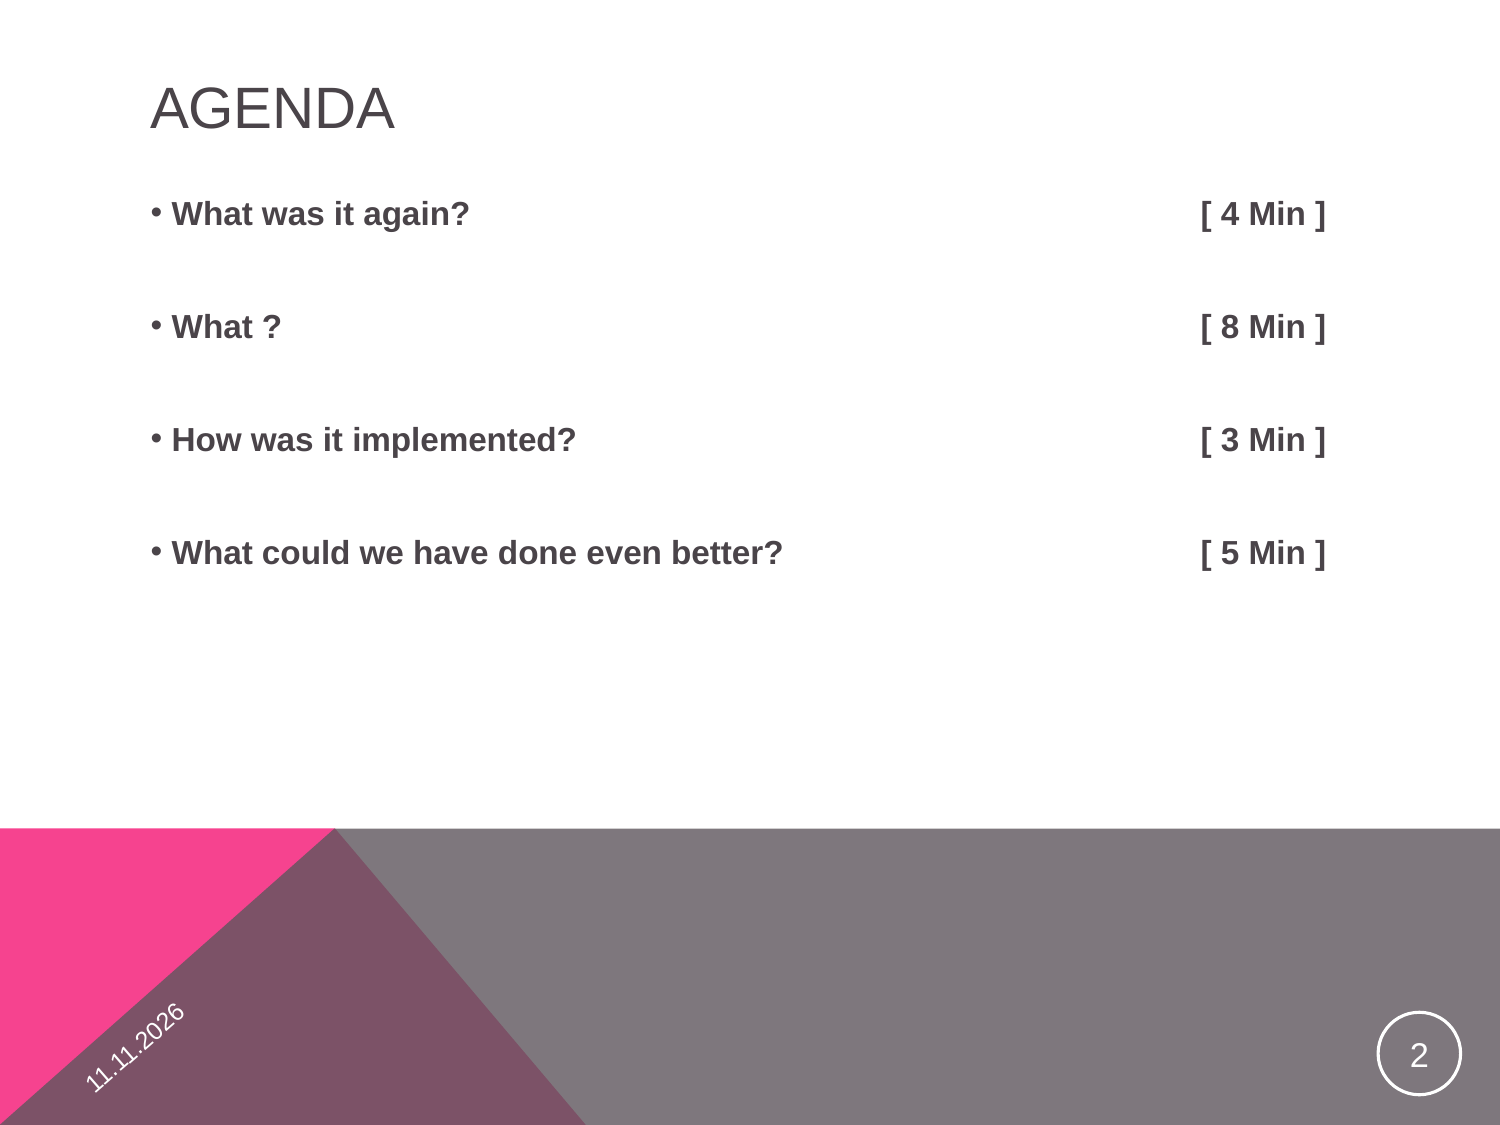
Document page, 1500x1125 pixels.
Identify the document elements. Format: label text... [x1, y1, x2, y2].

slide_number 2 [1376, 1010, 1463, 1097]
list What was it again? [ 4 Min ] What ? [ 8 Min ] How was it implemented? [ 3 Min ] What could we have done even better? [ 5 Min ] [135, 184, 1365, 787]
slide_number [65, 849, 357, 1109]
title Agenda [135, 60, 1369, 150]
